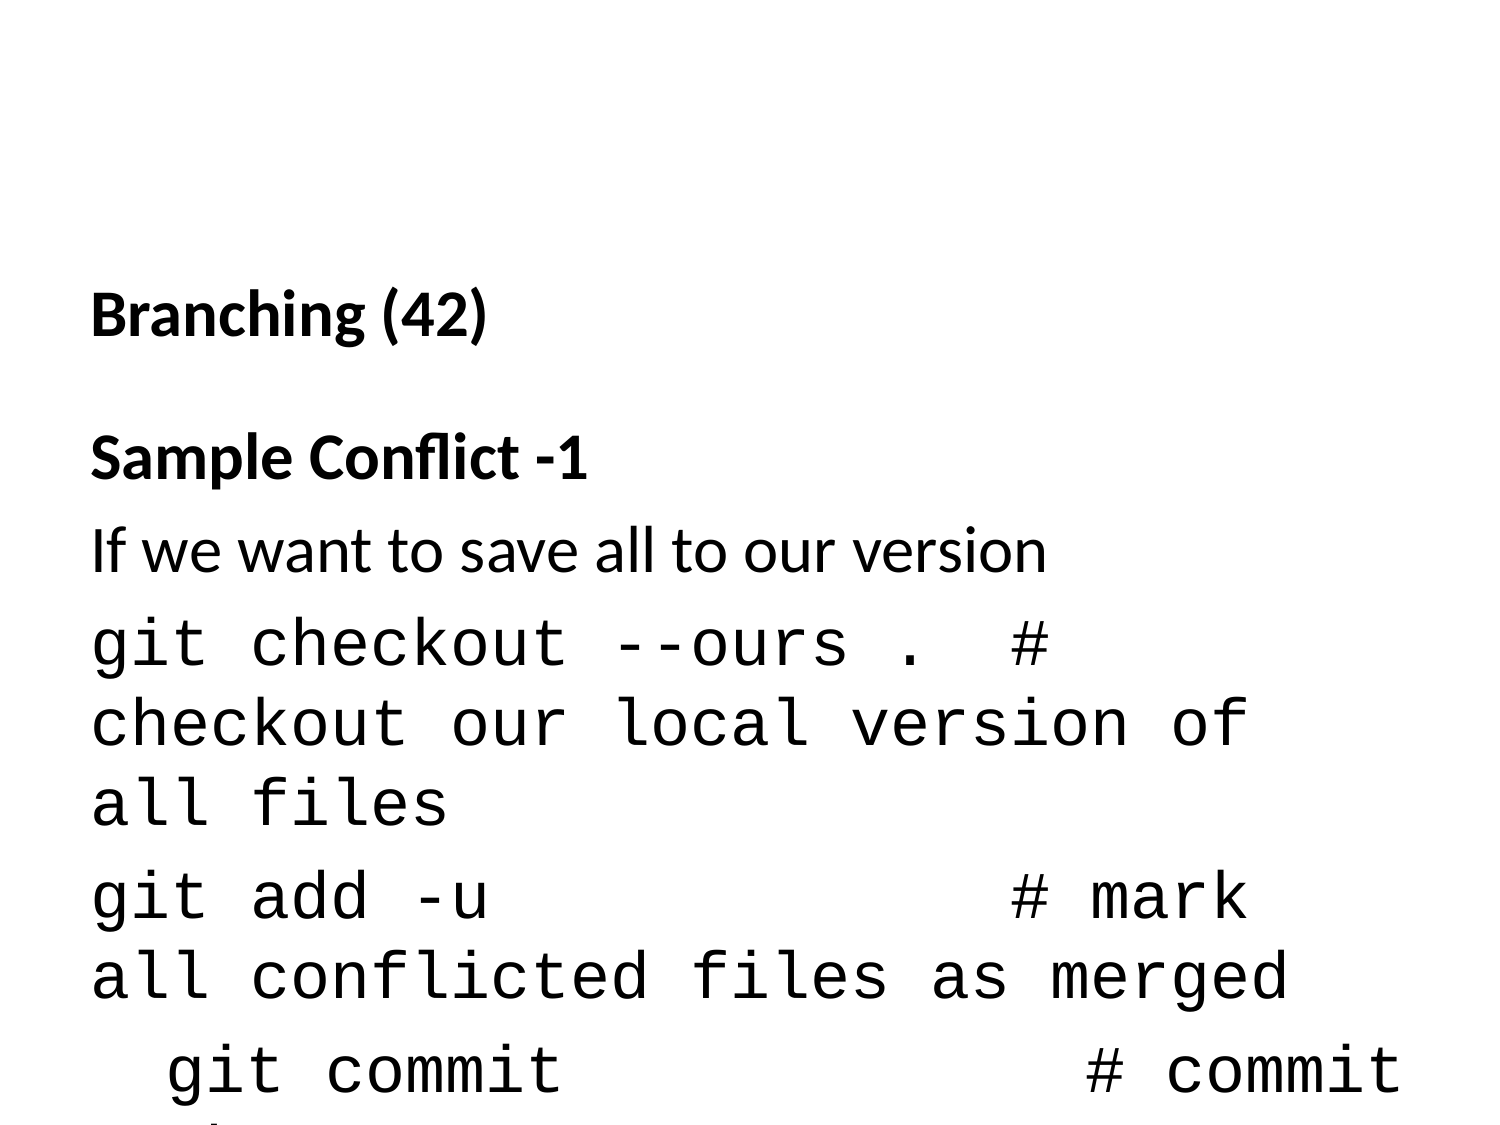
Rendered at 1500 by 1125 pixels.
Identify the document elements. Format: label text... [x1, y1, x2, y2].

list Branching (42) Sample Conflict -1 If we want to save all to our version git checkout --ours . # checkout our local version of all files git add -u # mark all conflicted files as merged git commit # commit the merge [75, 262, 1425, 1005]
